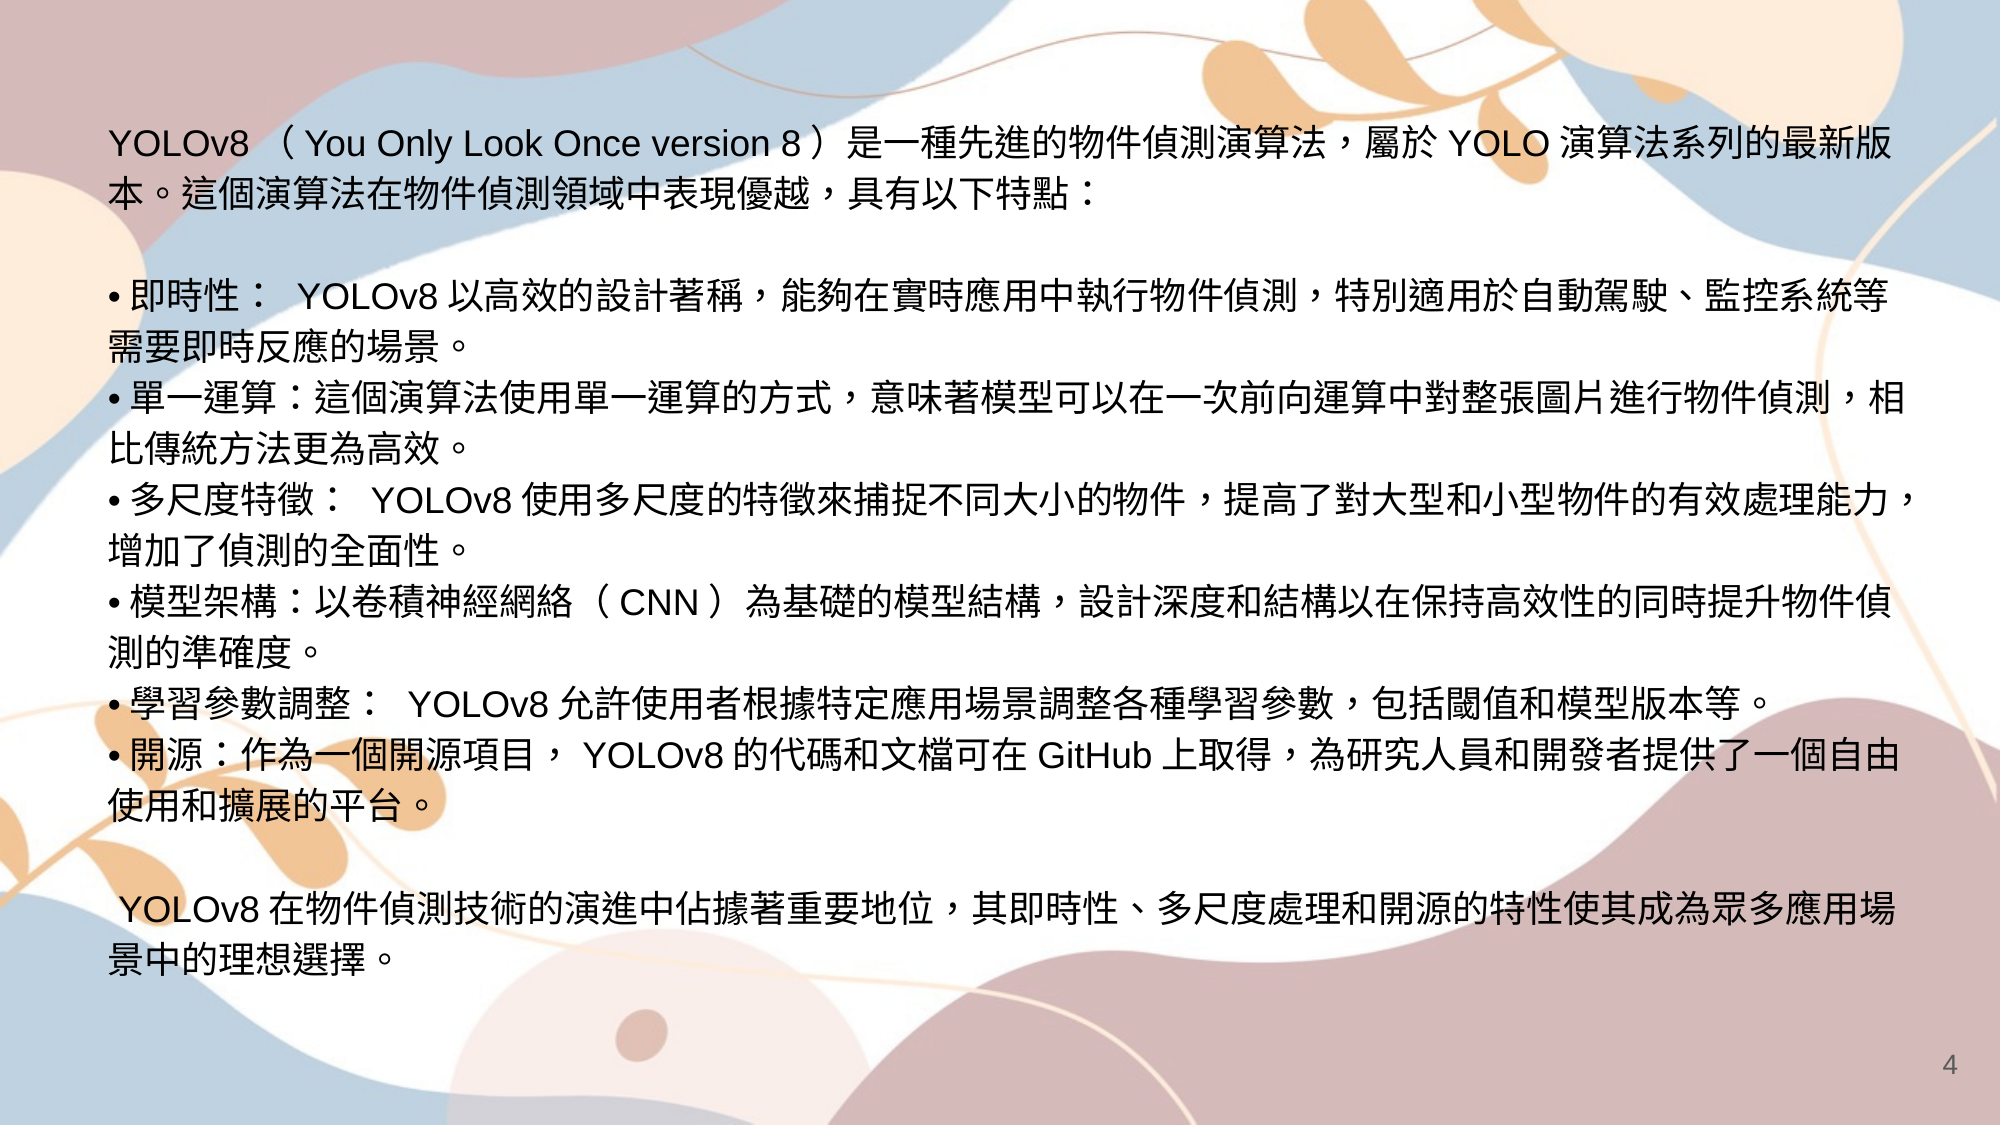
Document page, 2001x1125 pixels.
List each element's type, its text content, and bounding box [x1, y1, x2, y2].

slide_number 4 [1853, 1019, 1974, 1106]
list YOLOv8（You Only Look Once version 8）是一種先進的物件偵測演算法，屬於YOLO演算法系列的最新版本。這個演算法在物件偵測領域中表現優越，具有以下特點： •即時性： YOLOv8以高效的設計著稱，能夠在實時應用中執行物件偵測，特別適用於自動駕駛、監控系統等需要即時反應的場景。 •單一運算：這個演算法使用單一運算的方式，意味著模型可以在一次前向運算中對整張圖片進行物件偵測，相比傳統方法更為高效。 •多尺度特徵： YOLOv8使用多尺度的特徵來捕捉不同大小的物件，提高了對大型和小型物件的有效處理能力，增加了偵測的全面性。 •模型架構：以卷積神經網絡（CNN）為基礎的模型結構，設計深度和結構以在保持高效性的同時提升物件偵測的準確度。 •學習參數調整： YOLOv8允許使用者根據特定應用場景調整各種學習參數，包括閾值和模型版本等。 •開源：作為一個開源項目，YOLOv8的代碼和文檔可在GitHub上取得，為研究人員和開發者提供了一個自由使用和擴展的平台。 YOLOv8在物件偵測技術的演進中佔據著重要地位，其即時性、多尺度處理和開源的特性使其成為眾多應用場景中的理想選擇。 [68, 97, 1932, 1000]
